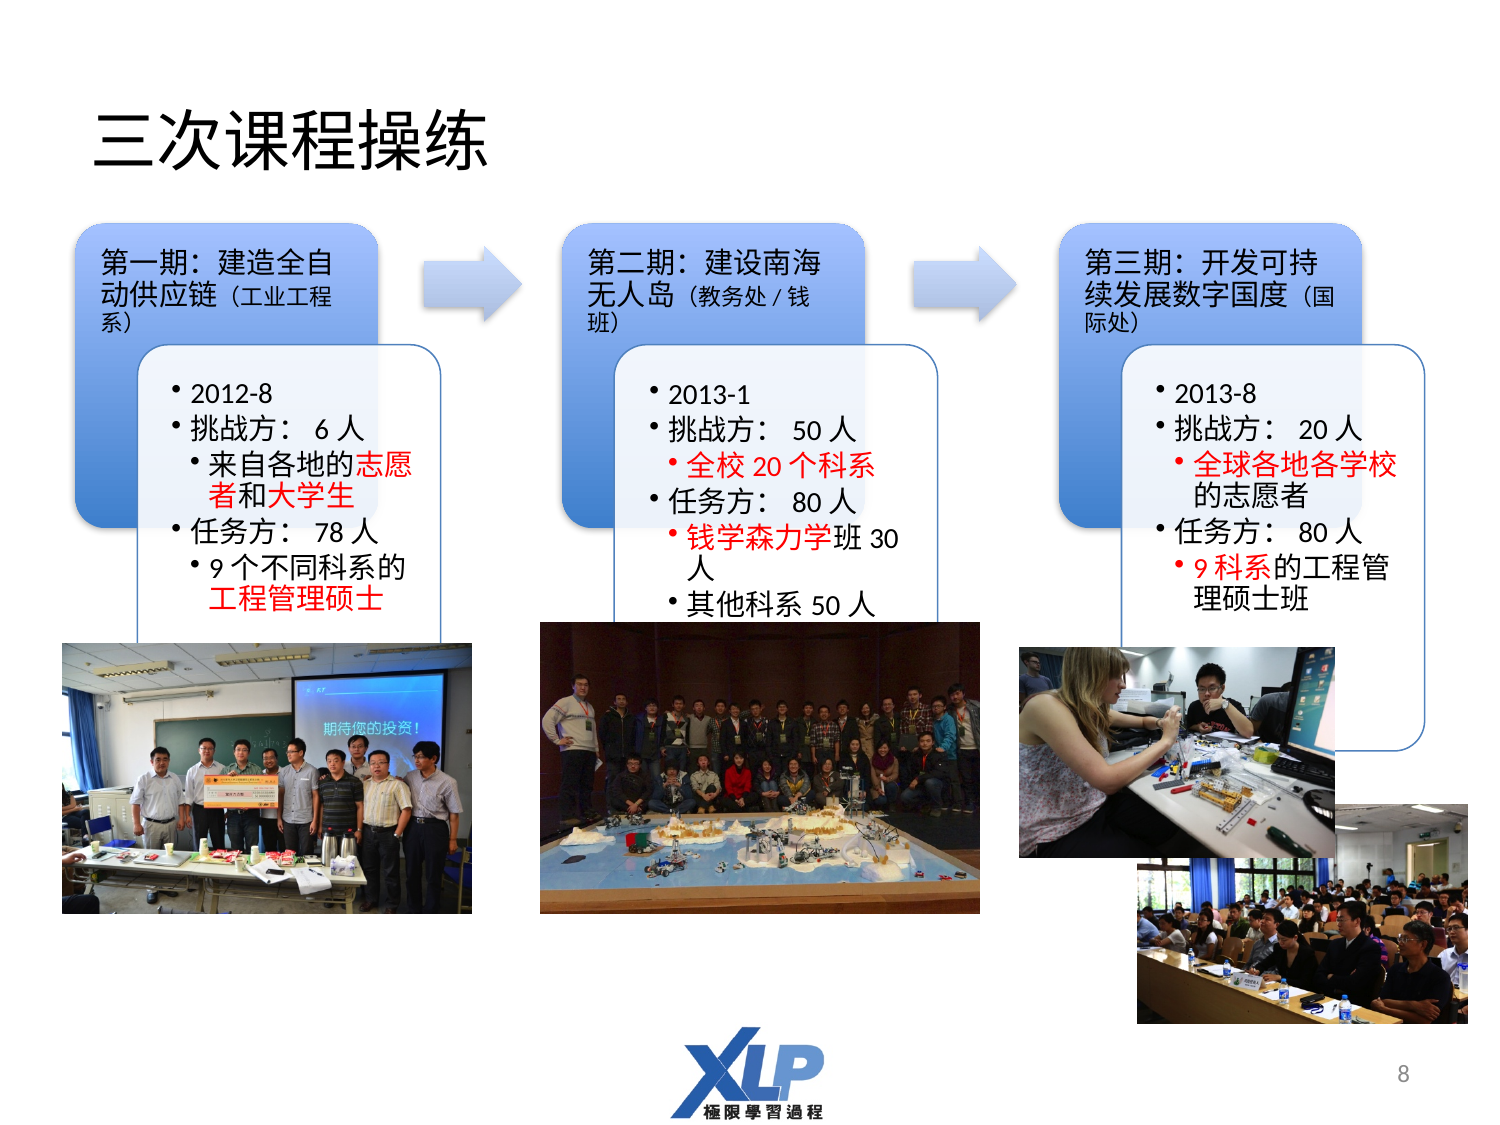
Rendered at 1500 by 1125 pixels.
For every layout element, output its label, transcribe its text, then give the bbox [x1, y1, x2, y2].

picture [658, 1022, 842, 1124]
slide_number 8 [1074, 1042, 1425, 1103]
picture [62, 643, 472, 915]
title 三次课程操练 [75, 45, 1425, 221]
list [74, 222, 1426, 753]
picture [540, 622, 980, 915]
picture [1019, 646, 1468, 1025]
